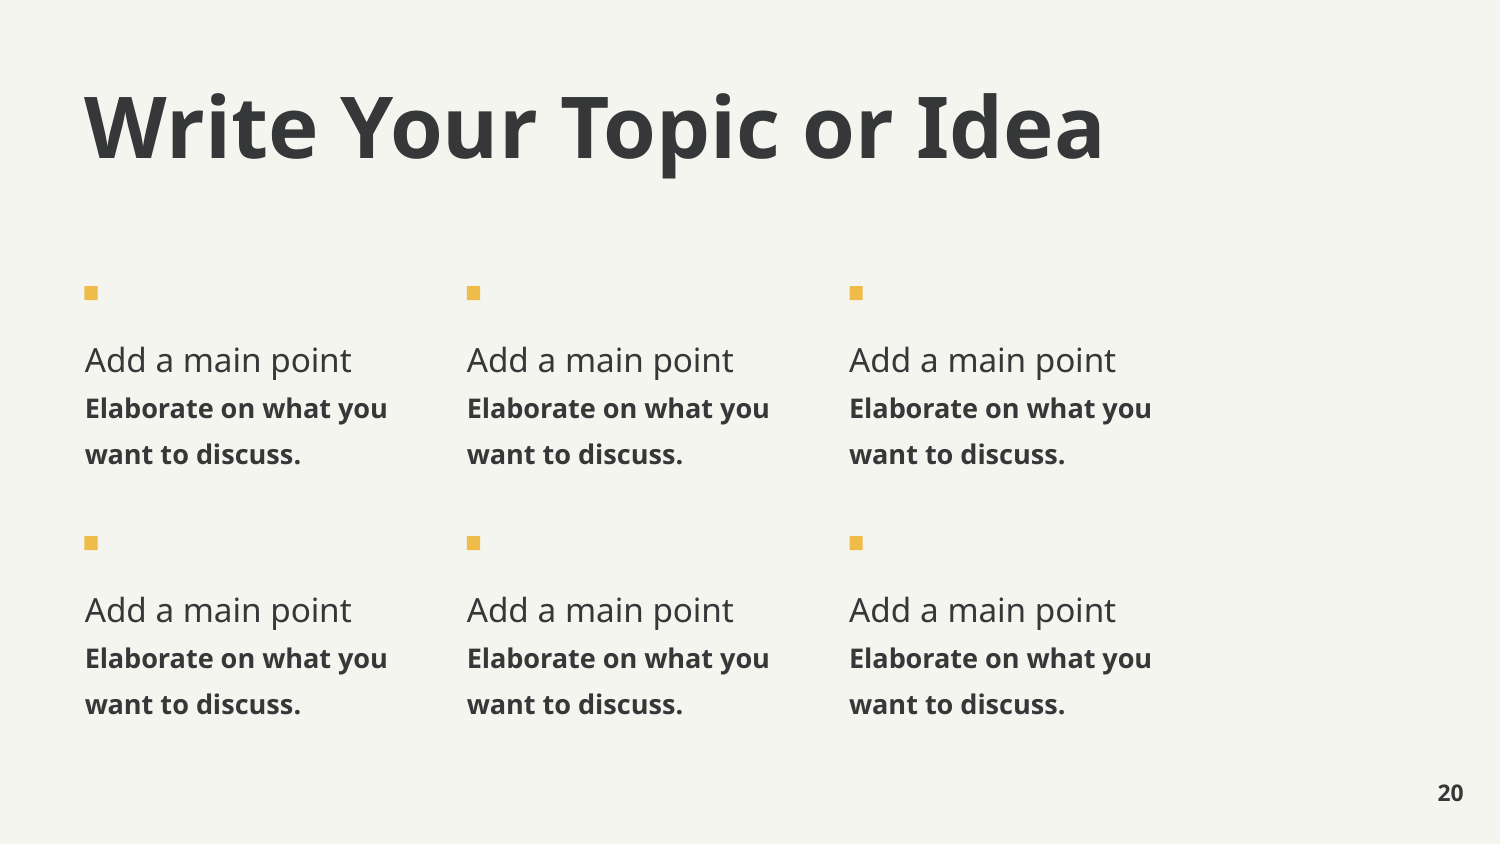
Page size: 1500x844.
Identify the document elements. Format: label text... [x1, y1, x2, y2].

list Add a main point Elaborate on what you want to discuss. [849, 322, 1196, 480]
text_box [84, 536, 98, 551]
text_box [466, 286, 481, 301]
list Add a main point Elaborate on what you want to discuss. [466, 572, 813, 730]
title Write Your Topic or Idea [84, 84, 1148, 203]
list Add a main point Elaborate on what you want to discuss. [84, 322, 431, 480]
text_box [849, 536, 863, 551]
text_box [84, 286, 98, 301]
list Add a main point Elaborate on what you want to discuss. [466, 322, 813, 480]
text_box [466, 536, 481, 551]
text_box [849, 286, 863, 301]
list Add a main point Elaborate on what you want to discuss. [84, 572, 431, 730]
slide_number 20 [1374, 779, 1464, 809]
list Add a main point Elaborate on what you want to discuss. [849, 572, 1196, 730]
